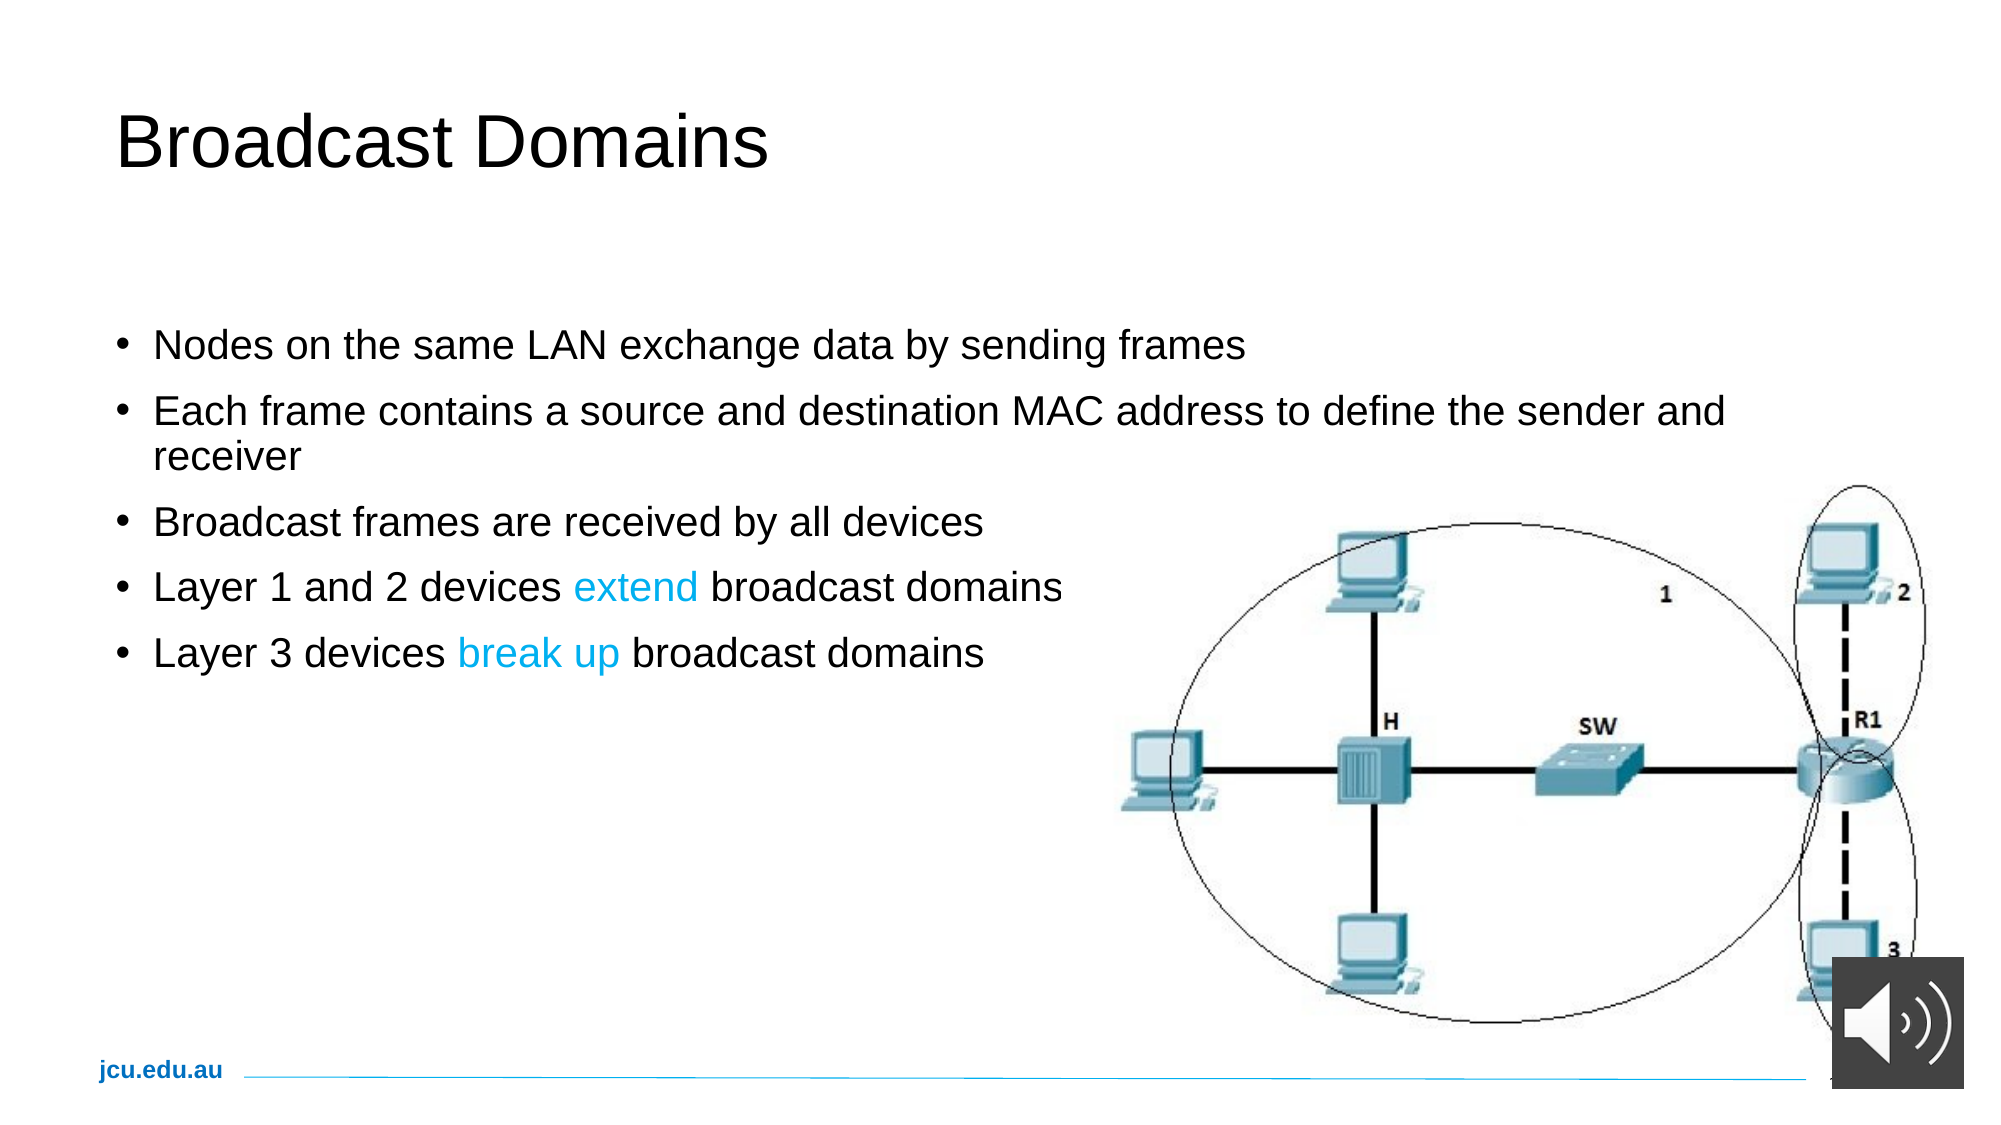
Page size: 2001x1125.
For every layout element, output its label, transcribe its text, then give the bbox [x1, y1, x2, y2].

picture [1061, 472, 2000, 1090]
list Nodes on the same LAN exchange data by sending frames Each frame contains a source and destination MAC address to define the sender and receiver Broadcast frames are received by all devices Layer 1 and 2 devices extend broadcast domains Layer 3 devices break up broadcast domains [100, 315, 1863, 1014]
title Broadcast Domains [100, 95, 1863, 278]
